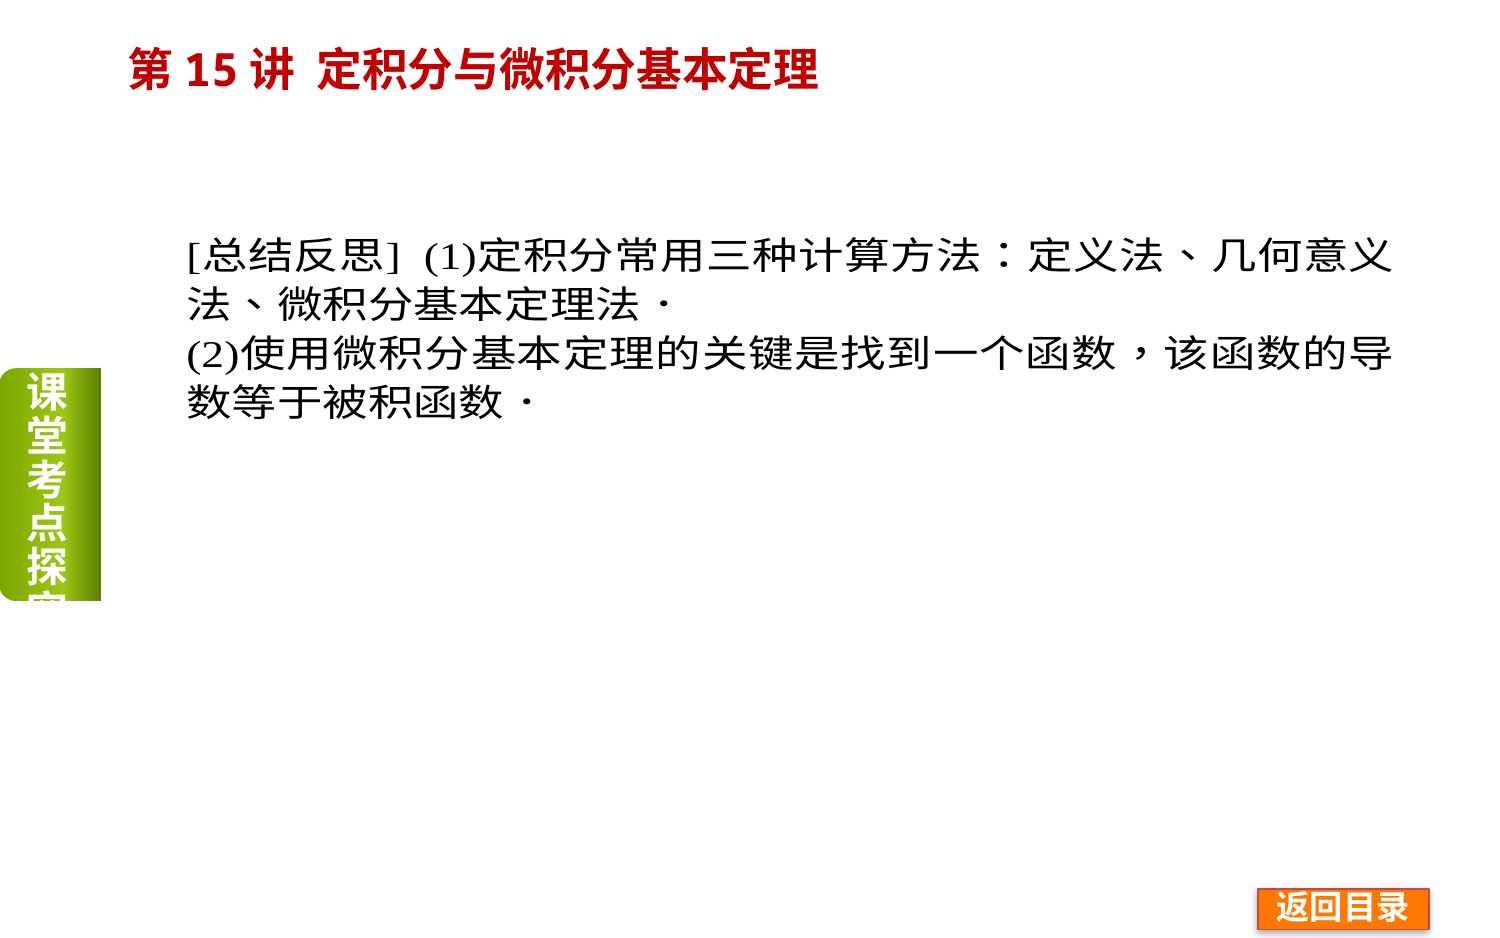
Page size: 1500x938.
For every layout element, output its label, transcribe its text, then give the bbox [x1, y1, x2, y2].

text_box 第15讲 定积分与微积分基本定理 [112, 35, 1211, 101]
text_box 返回目录 [1257, 888, 1430, 930]
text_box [186, 230, 1395, 919]
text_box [0, 364, 101, 602]
